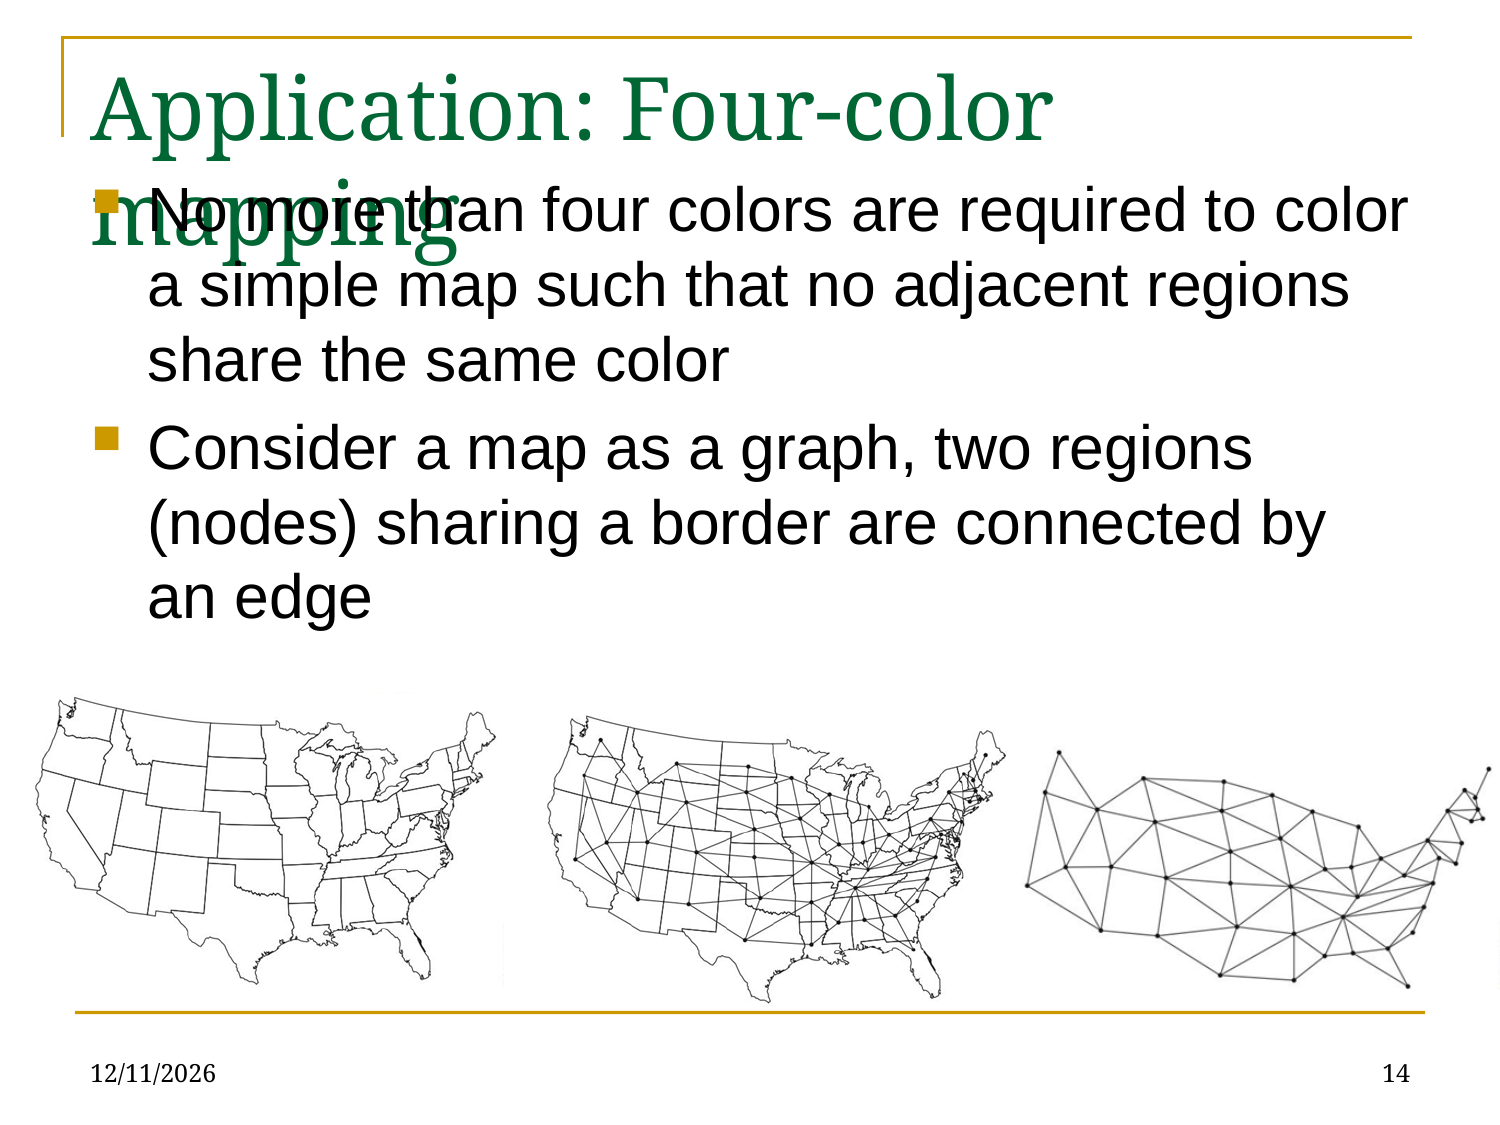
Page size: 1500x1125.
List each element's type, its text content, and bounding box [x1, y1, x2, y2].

picture [0, 692, 504, 988]
title Application: Four-color mapping [75, 45, 1425, 233]
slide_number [75, 1024, 425, 1100]
slide_number 14 [1074, 1024, 1425, 1100]
list No more than four colors are required to color a simple map such that no adjacent regions share the same color Consider a map as a graph, two regions (nodes) sharing a border are connected by an edge [76, 161, 1427, 905]
picture [536, 715, 1500, 1010]
